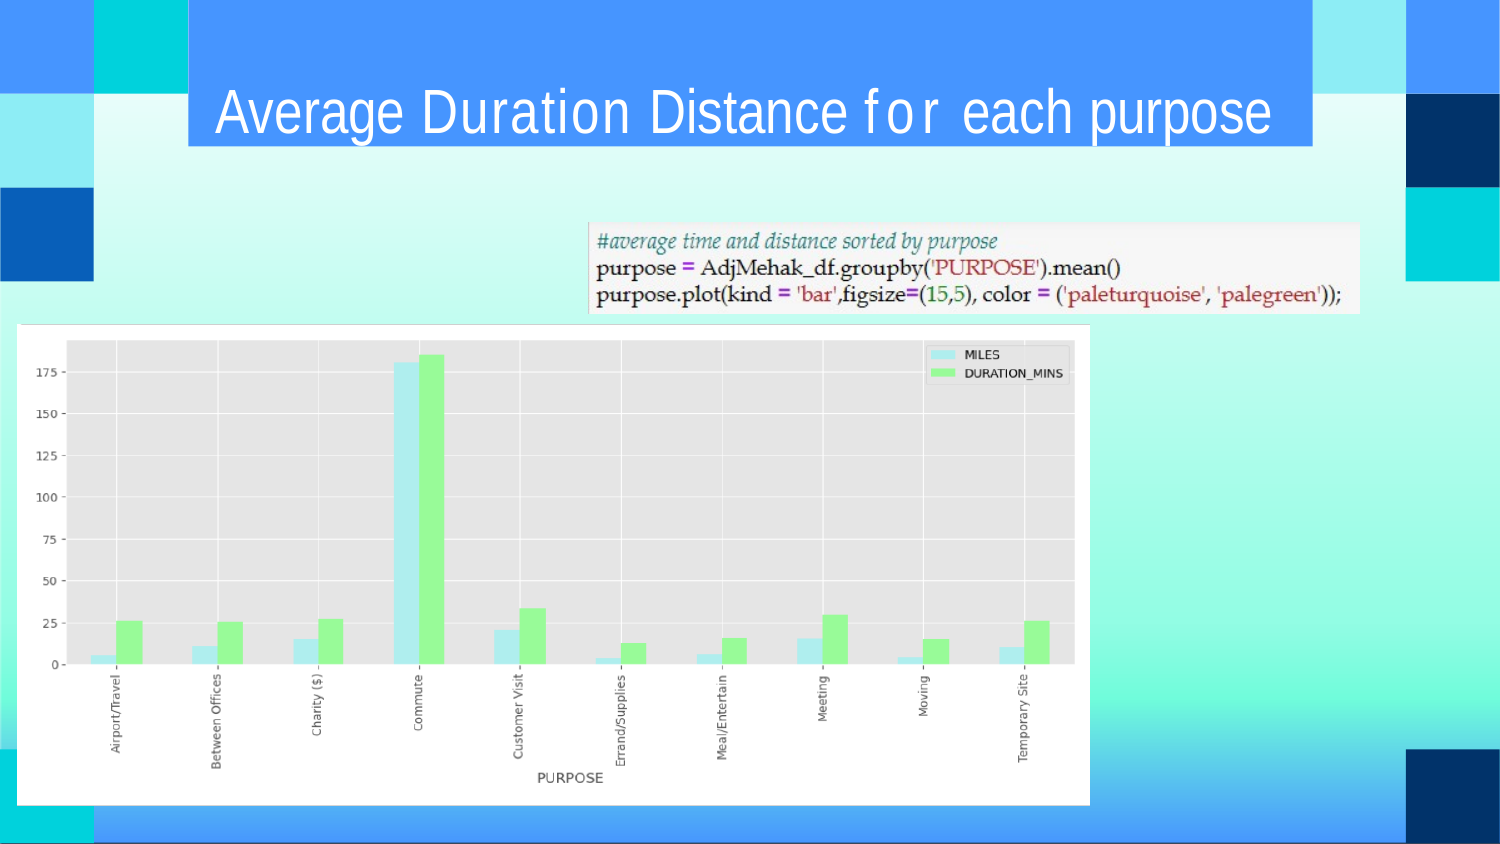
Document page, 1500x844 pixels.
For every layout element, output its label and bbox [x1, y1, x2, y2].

text_box [0, 0, 1500, 844]
text_box [17, 222, 1361, 806]
